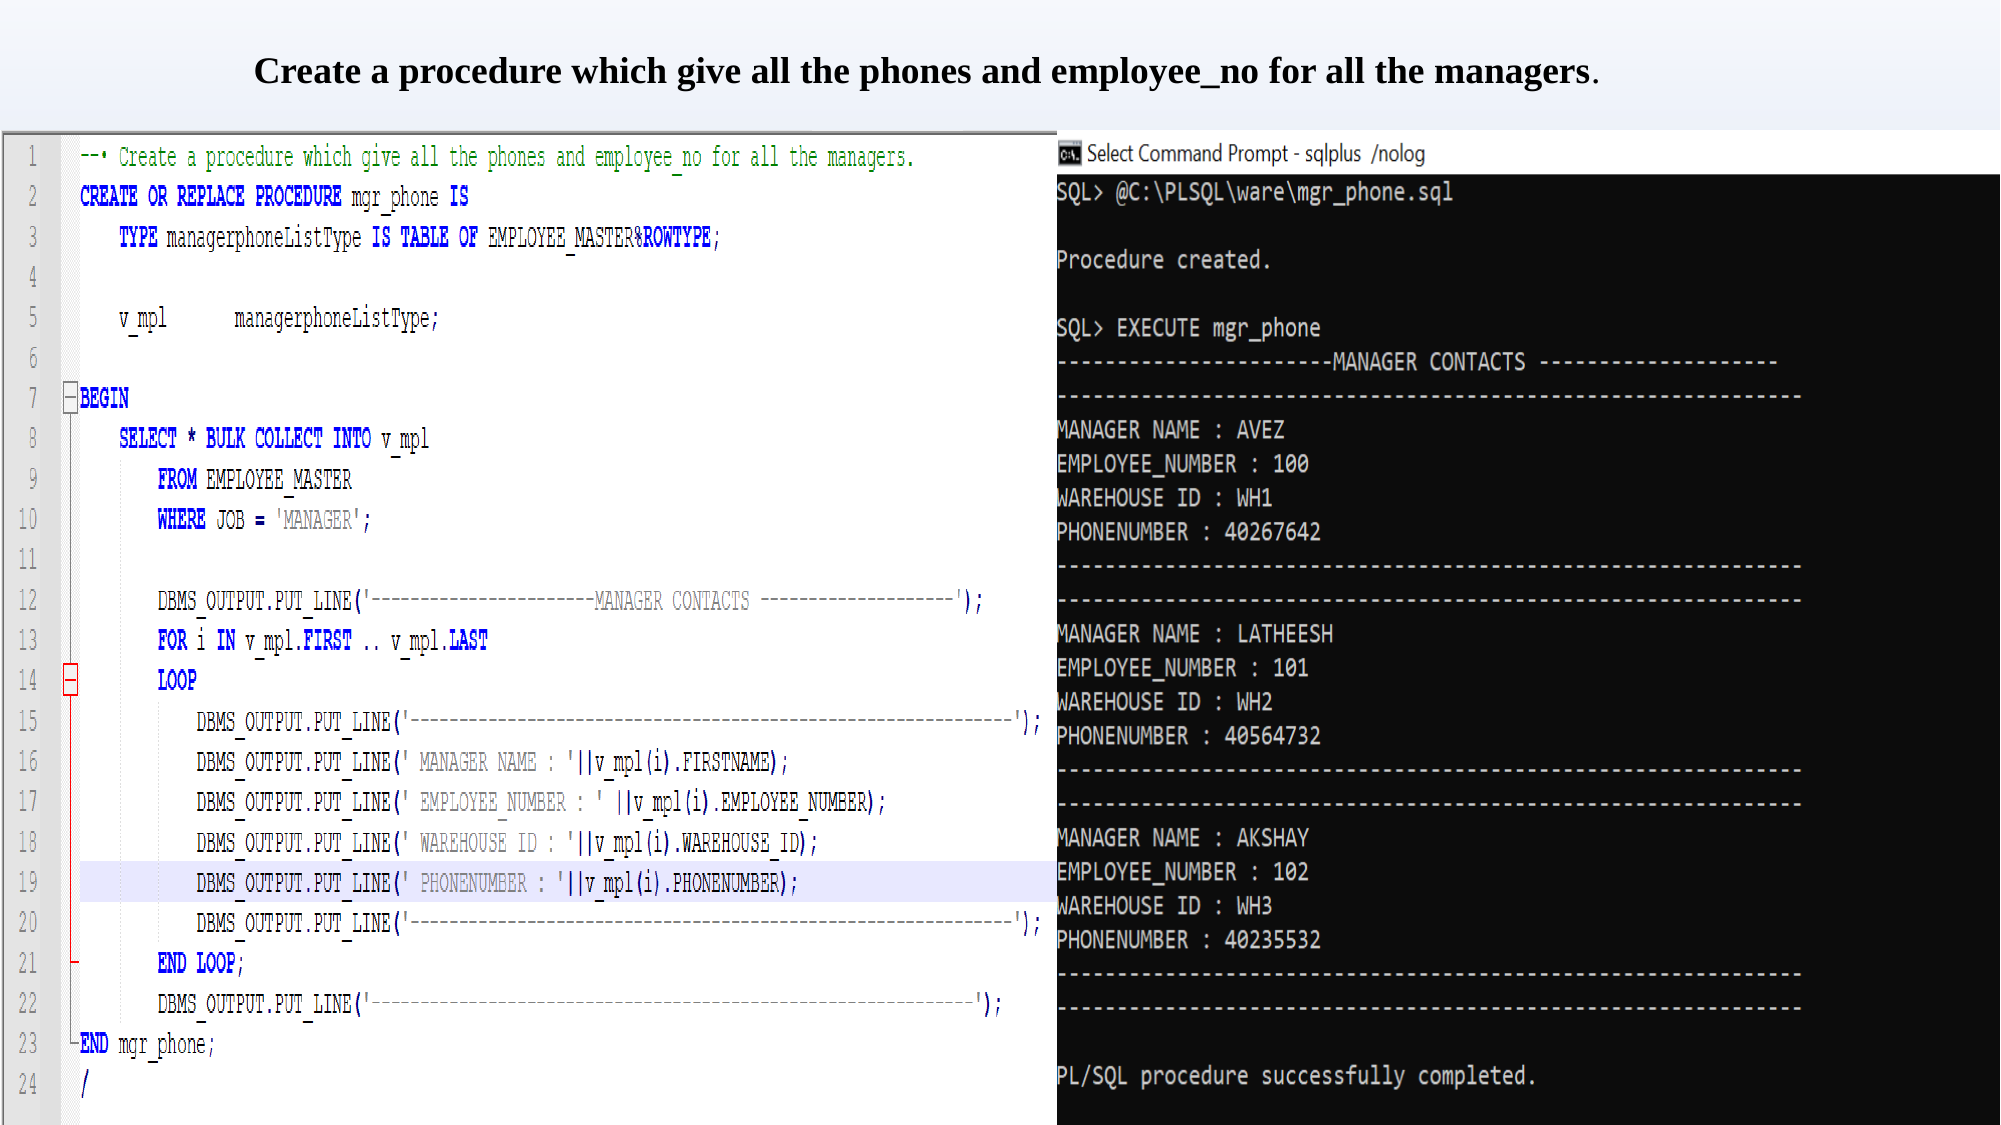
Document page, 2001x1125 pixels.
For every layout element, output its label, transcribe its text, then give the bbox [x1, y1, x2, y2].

text_box Create a procedure which give all the phones and employee_no for all the managers. [88, 38, 2000, 130]
picture [0, 130, 2000, 1125]
